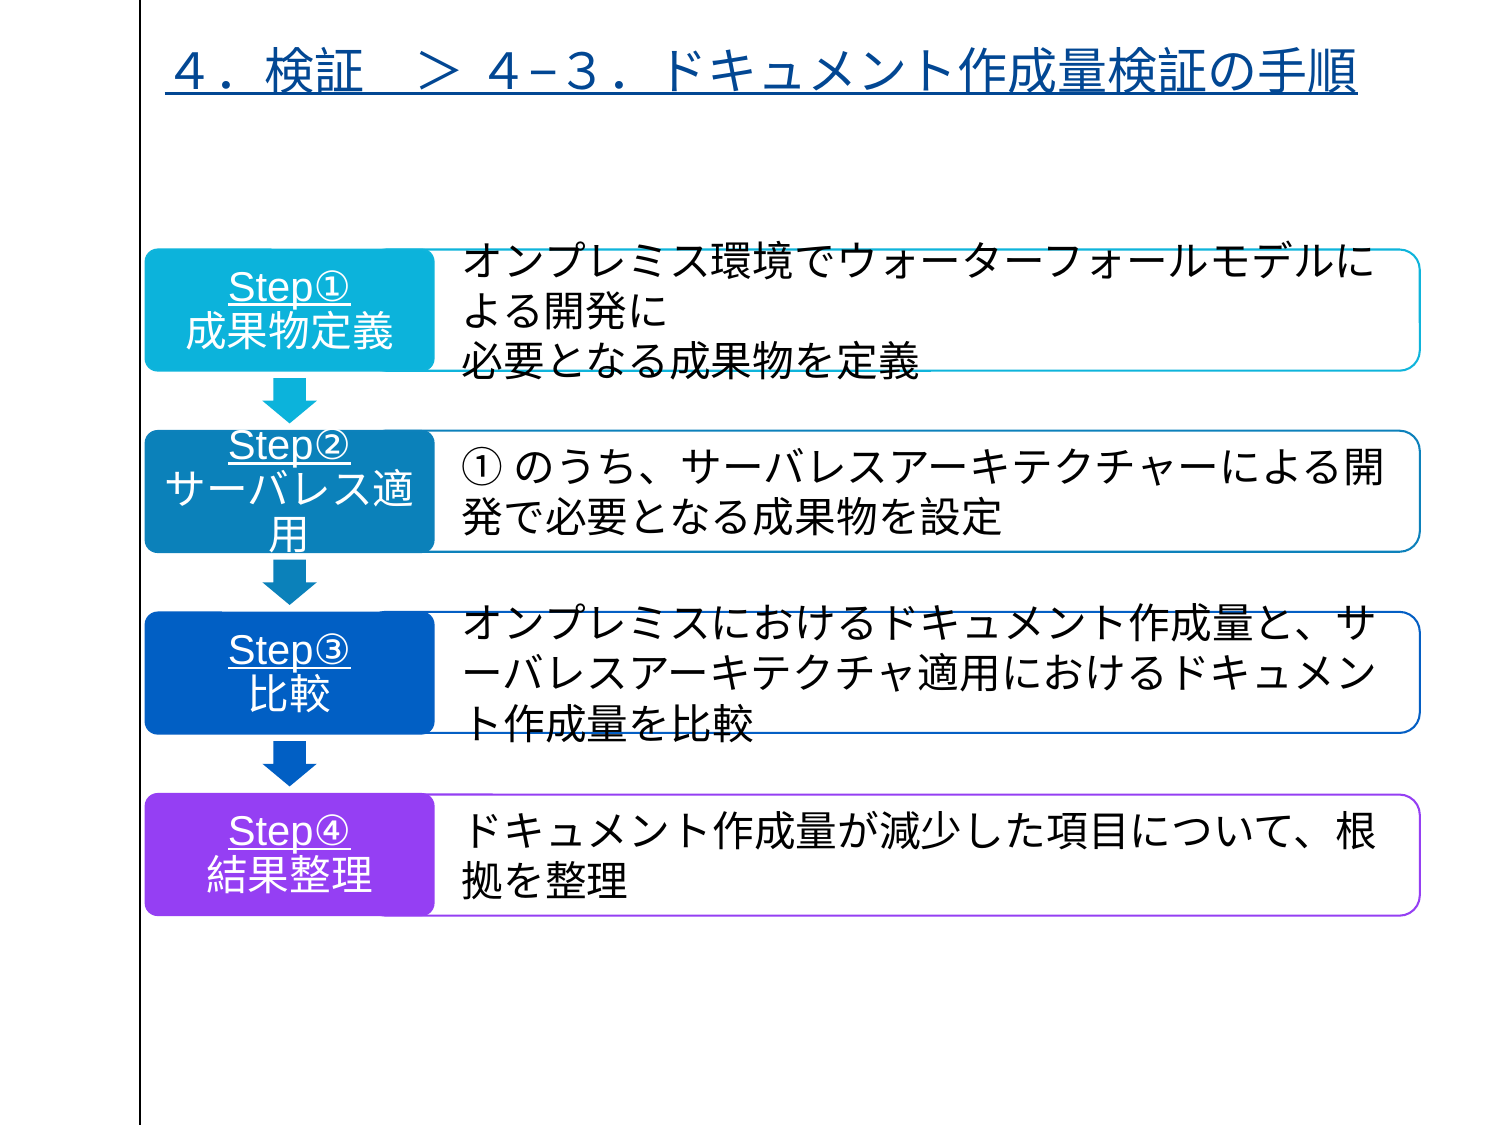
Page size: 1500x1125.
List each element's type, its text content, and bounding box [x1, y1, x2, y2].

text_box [145, 249, 434, 916]
text_box オンプレミス環境でウォーターフォールモデルによる開発に 必要となる成果物を定義 [436, 249, 1420, 371]
text_box ①のうち、サーバレスアーキテクチャーによる開発で必要となる成果物を設定 [439, 430, 1420, 552]
text_box ドキュメント作成量が減少した項目について、根拠を整理 [439, 794, 1420, 916]
text_box オンプレミスにおけるドキュメント作成量と、サーバレスアーキテクチャ適用におけるドキュメント作成量を比較 [439, 611, 1420, 733]
text_box ４．検証 ＞ ４−３．ドキュメント作成量検証の手順 [164, 38, 1412, 119]
